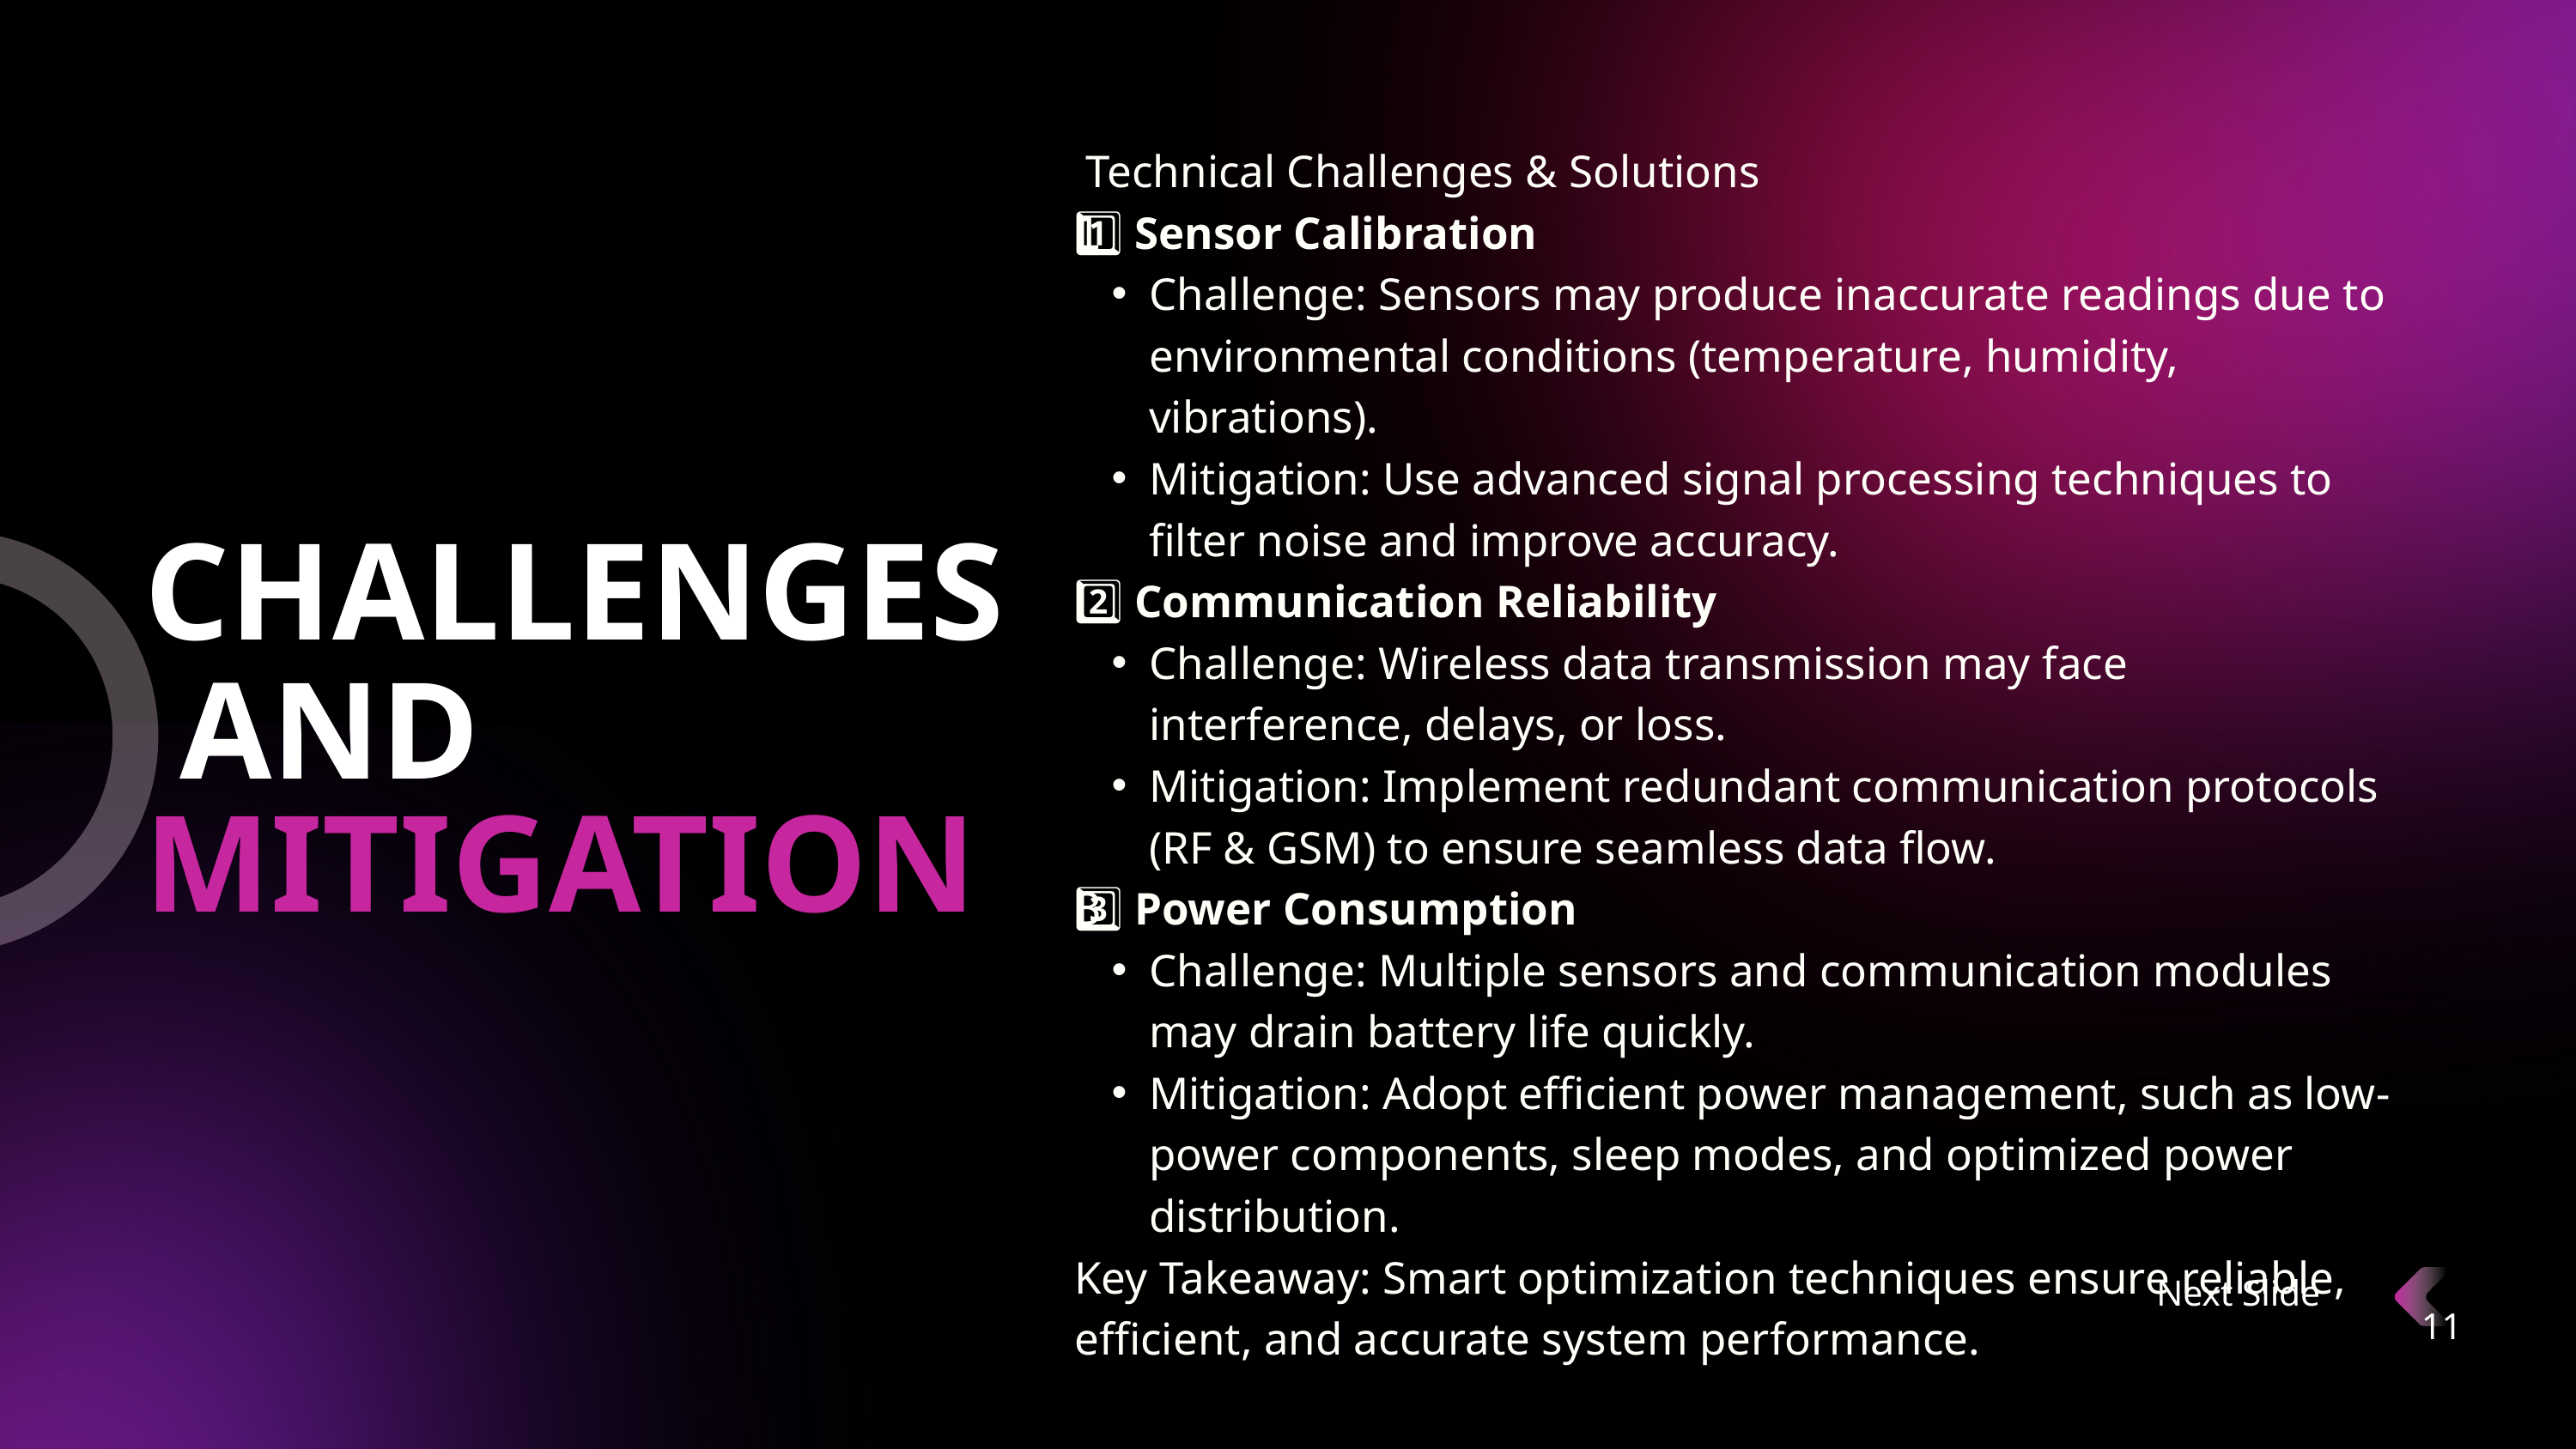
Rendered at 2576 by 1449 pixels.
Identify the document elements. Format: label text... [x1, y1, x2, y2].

text_box MITIGATION [144, 799, 1011, 939]
text_box CHALLENGES AND [144, 527, 1385, 806]
text_box [0, 815, 956, 1449]
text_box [0, 552, 134, 933]
text_box [1074, 0, 2576, 1274]
text_box 11 [2421, 1296, 2463, 1348]
text_box [2398, 1267, 2453, 1326]
text_box Technical Challenges & Solutions 1️⃣ Sensor Calibration Challenge: Sensors may produce inaccurate readings due to environmental conditions (temperature, humidity, vibrations). Mitigation: Use advanced signal processing techniques to filter noise and improve accuracy. 2️⃣ Communication Reliability Challenge: Wireless data transmission may face interference, delays, or loss. Mitigation: Implement redundant communication protocols (RF & GSM) to ensure seamless data flow. 3️⃣ Power Consumption Challenge: Multiple sensors and communication modules may drain battery life quickly. Mitigation: Adopt efficient power management, such as low-power components, sleep modes, and optimized power distribution. Key Takeaway: Smart optimization techniques ensure reliable, efficient, and accurate system performance. [1074, 135, 2398, 1426]
